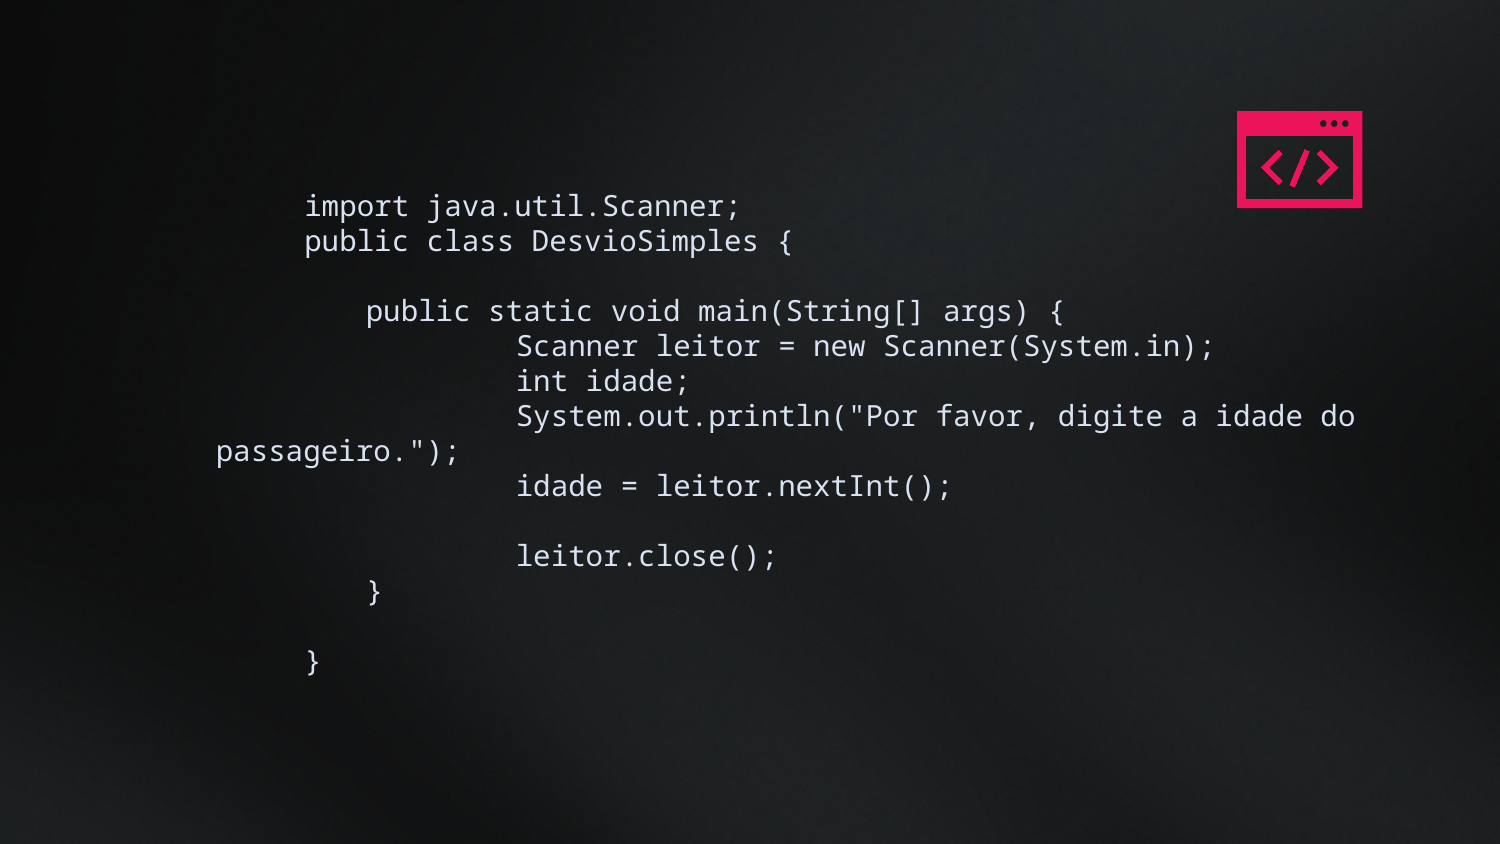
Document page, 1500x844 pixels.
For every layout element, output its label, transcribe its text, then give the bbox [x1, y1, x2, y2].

picture [0, 0, 1500, 844]
text_box import java.util.Scanner; public class DesvioSimples { public static void main(String[] args) { Scanner leitor = new Scanner(System.in); int idade; System.out.println("Por favor, digite a idade do passageiro."); idade = leitor.nextInt(); leitor.close(); } } [200, 180, 1394, 720]
